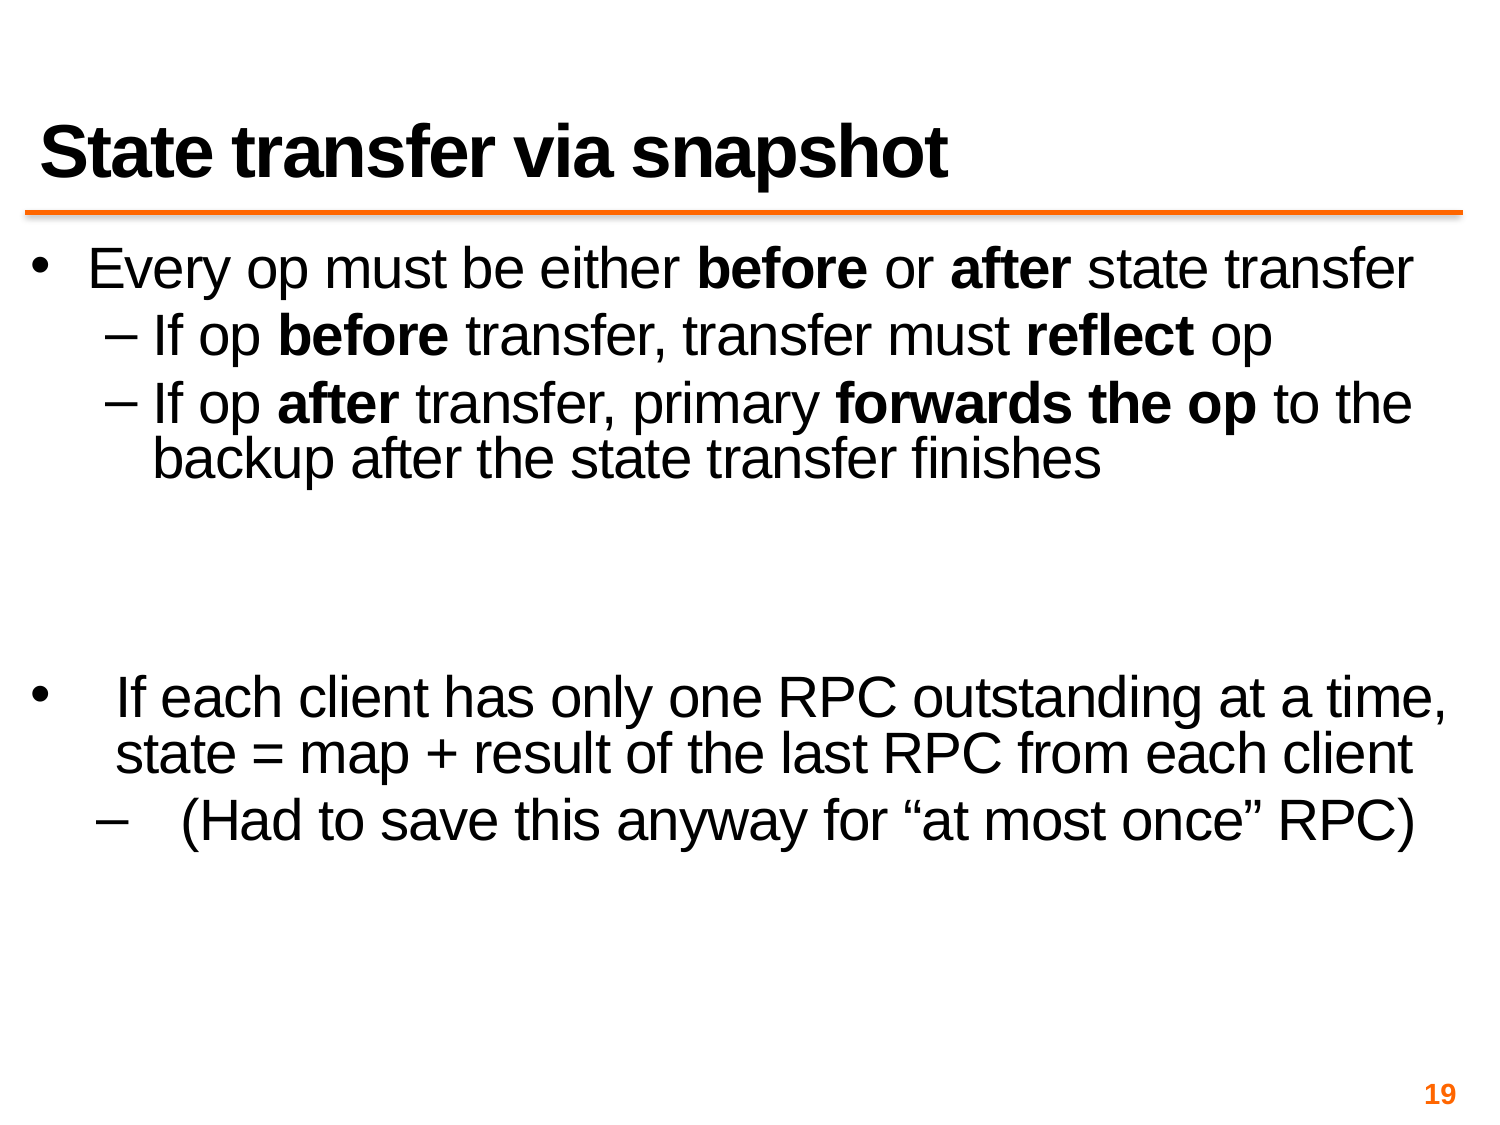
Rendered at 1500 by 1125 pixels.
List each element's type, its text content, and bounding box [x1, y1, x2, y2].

slide_number 19 [1112, 1074, 1463, 1110]
list Every op must be either before or after state transfer If op before transfer, transfer must reflect op If op after transfer, primary forwards the op to the backup after the state transfer finishes If each client has only one RPC outstanding at a time, state = map + result of the last RPC from each client (Had to save this anyway for “at most once” RPC) [24, 237, 1463, 1063]
title State transfer via snapshot [24, 24, 1463, 201]
